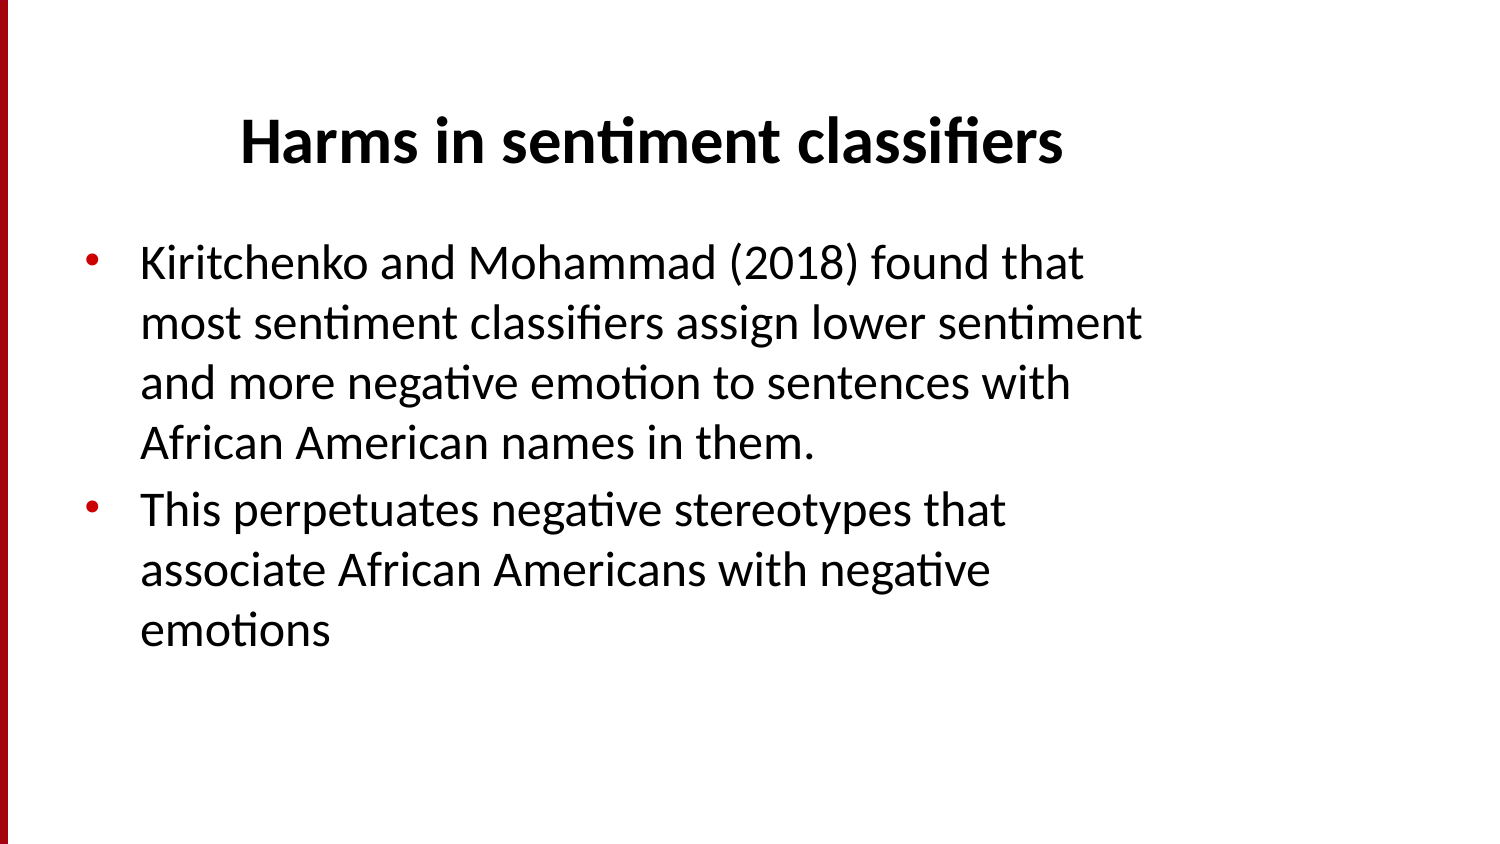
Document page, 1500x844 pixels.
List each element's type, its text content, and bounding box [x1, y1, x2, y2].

list Kiritchenko and Mohammad (2018) found that most sentiment classifiers assign lower sentiment and more negative emotion to sentences with African American names in them. This perpetuates negative stereotypes that associate African Americans with negative emotions [50, 221, 1175, 769]
title Harms in sentiment classifiers [225, 62, 1450, 185]
